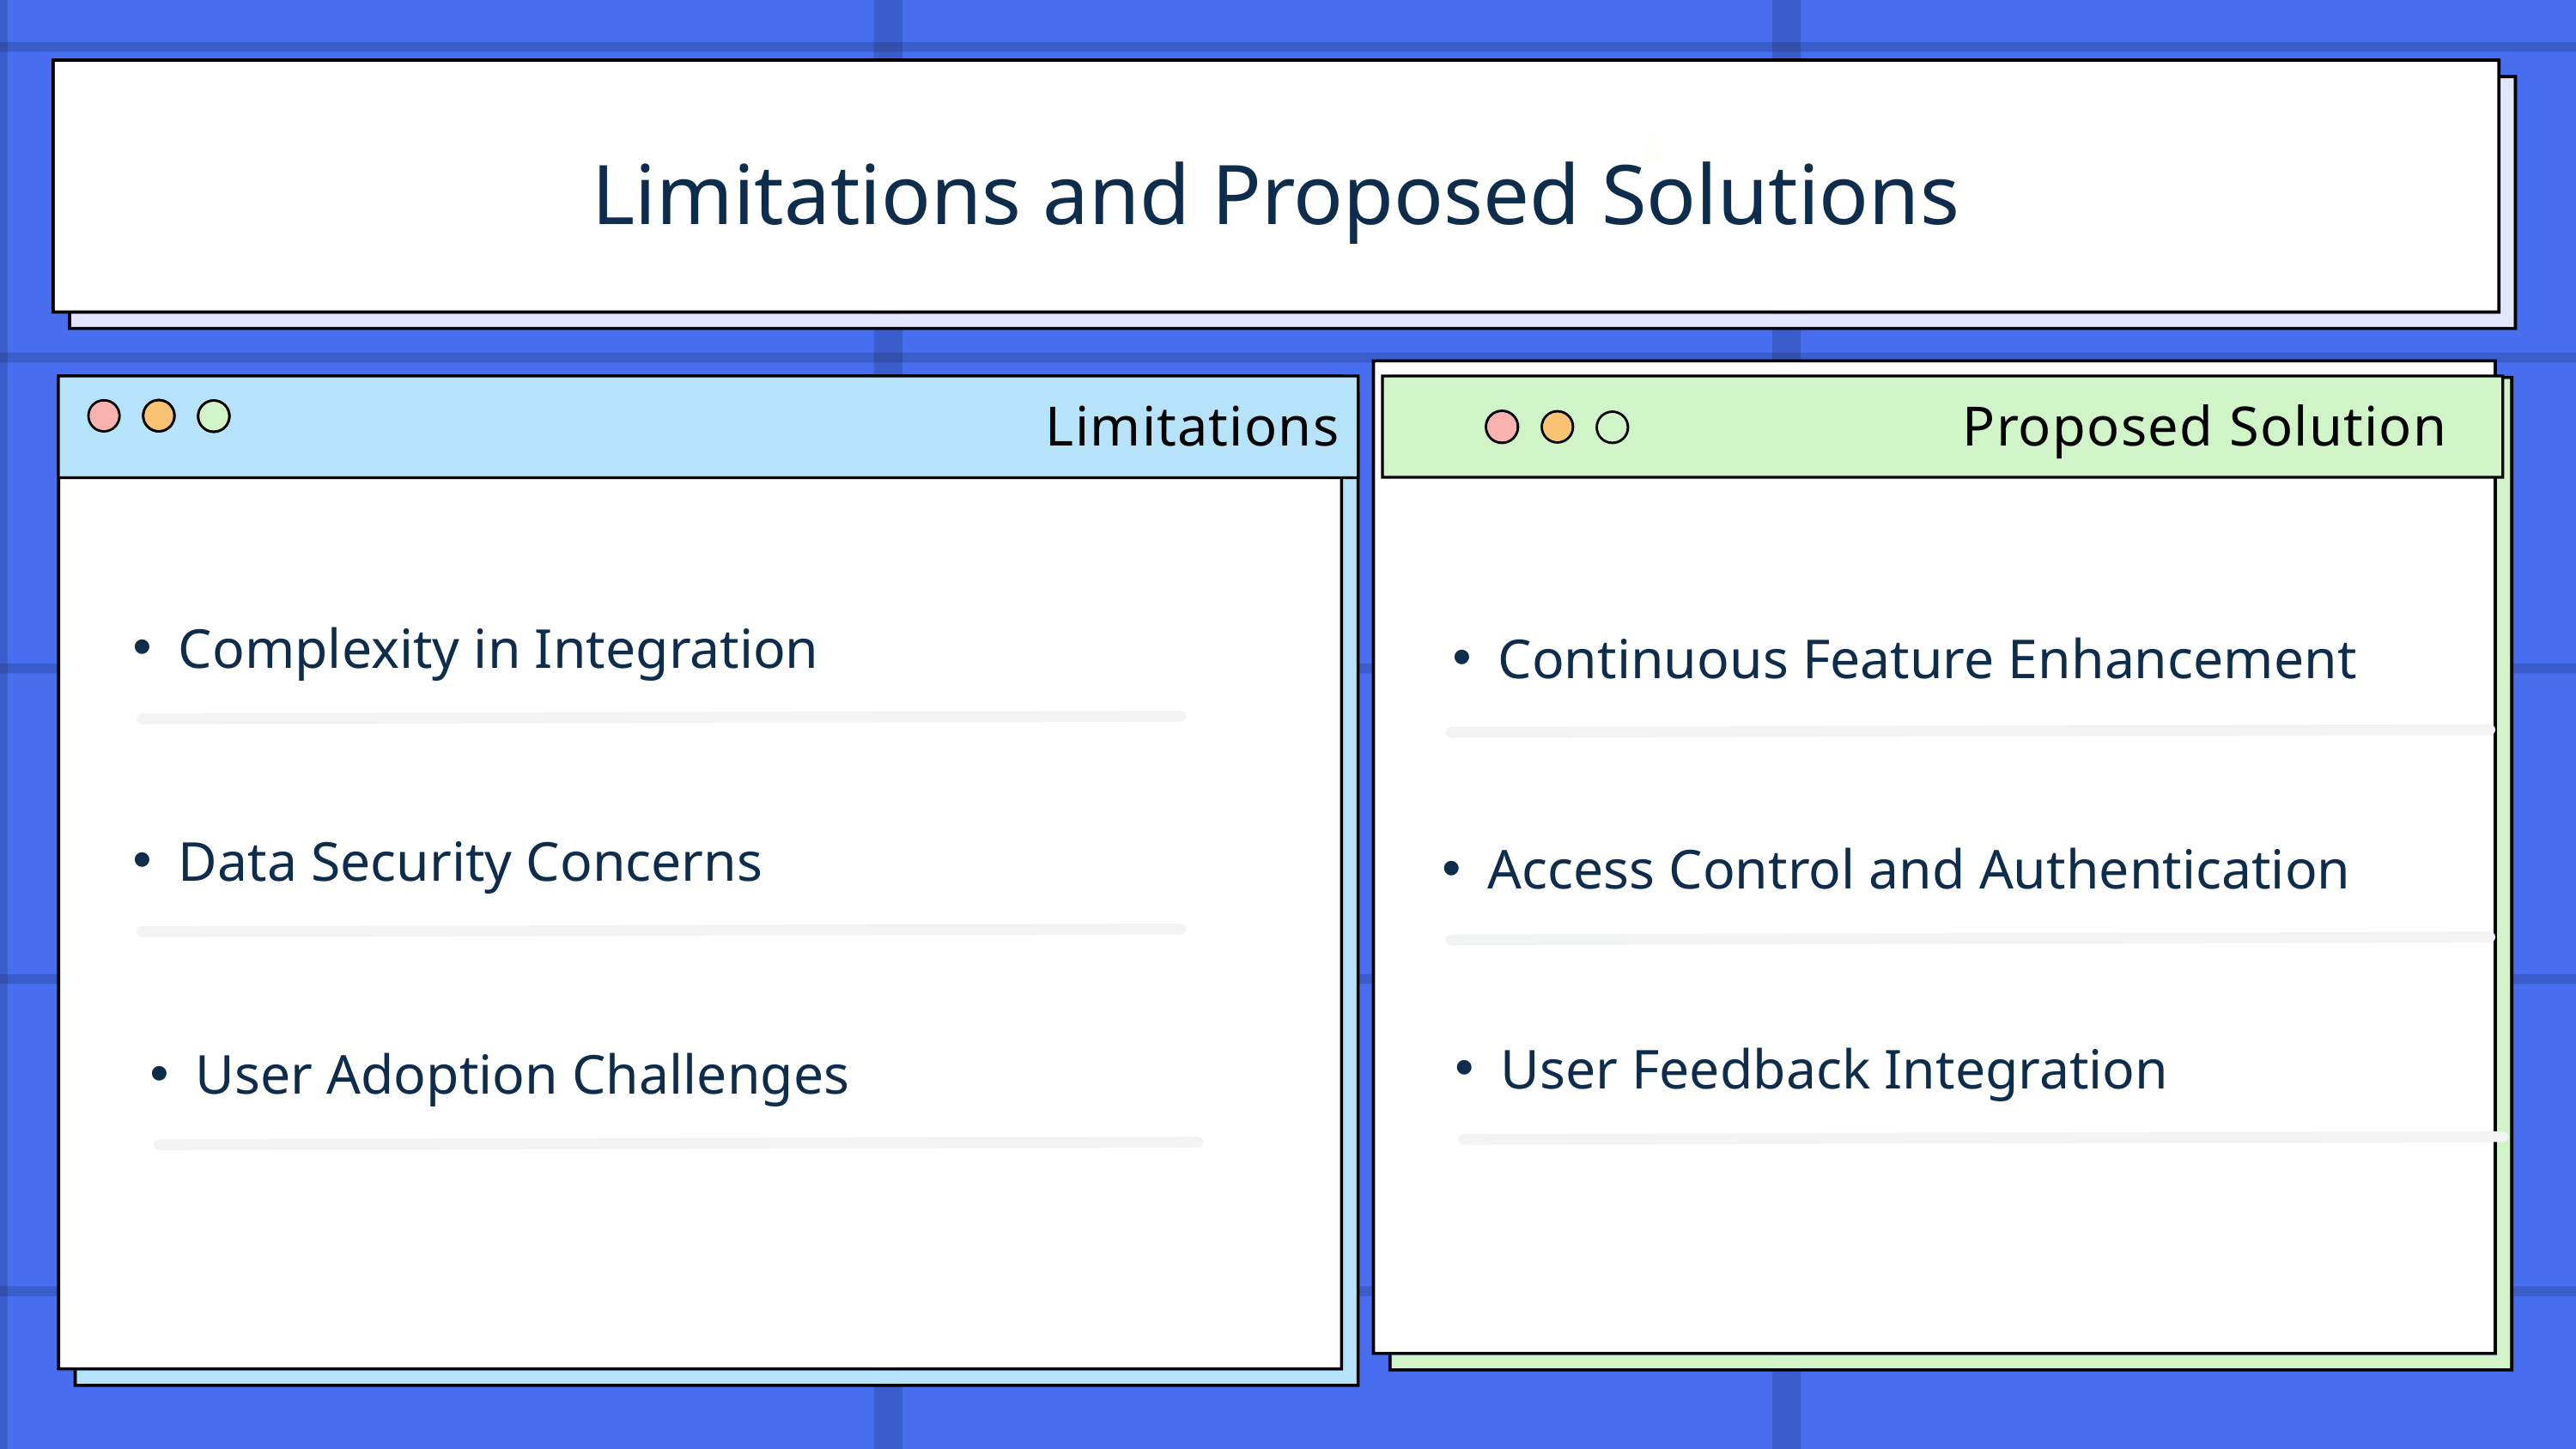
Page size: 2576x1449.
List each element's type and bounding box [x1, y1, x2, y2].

text_box [1371, 359, 2514, 1372]
text_box [1484, 409, 1630, 445]
text_box [57, 486, 1360, 1387]
text_box [51, 58, 2518, 330]
text_box [0, 0, 2576, 1449]
text_box [1381, 374, 2505, 479]
text_box [57, 374, 1360, 480]
text_box [88, 398, 231, 433]
